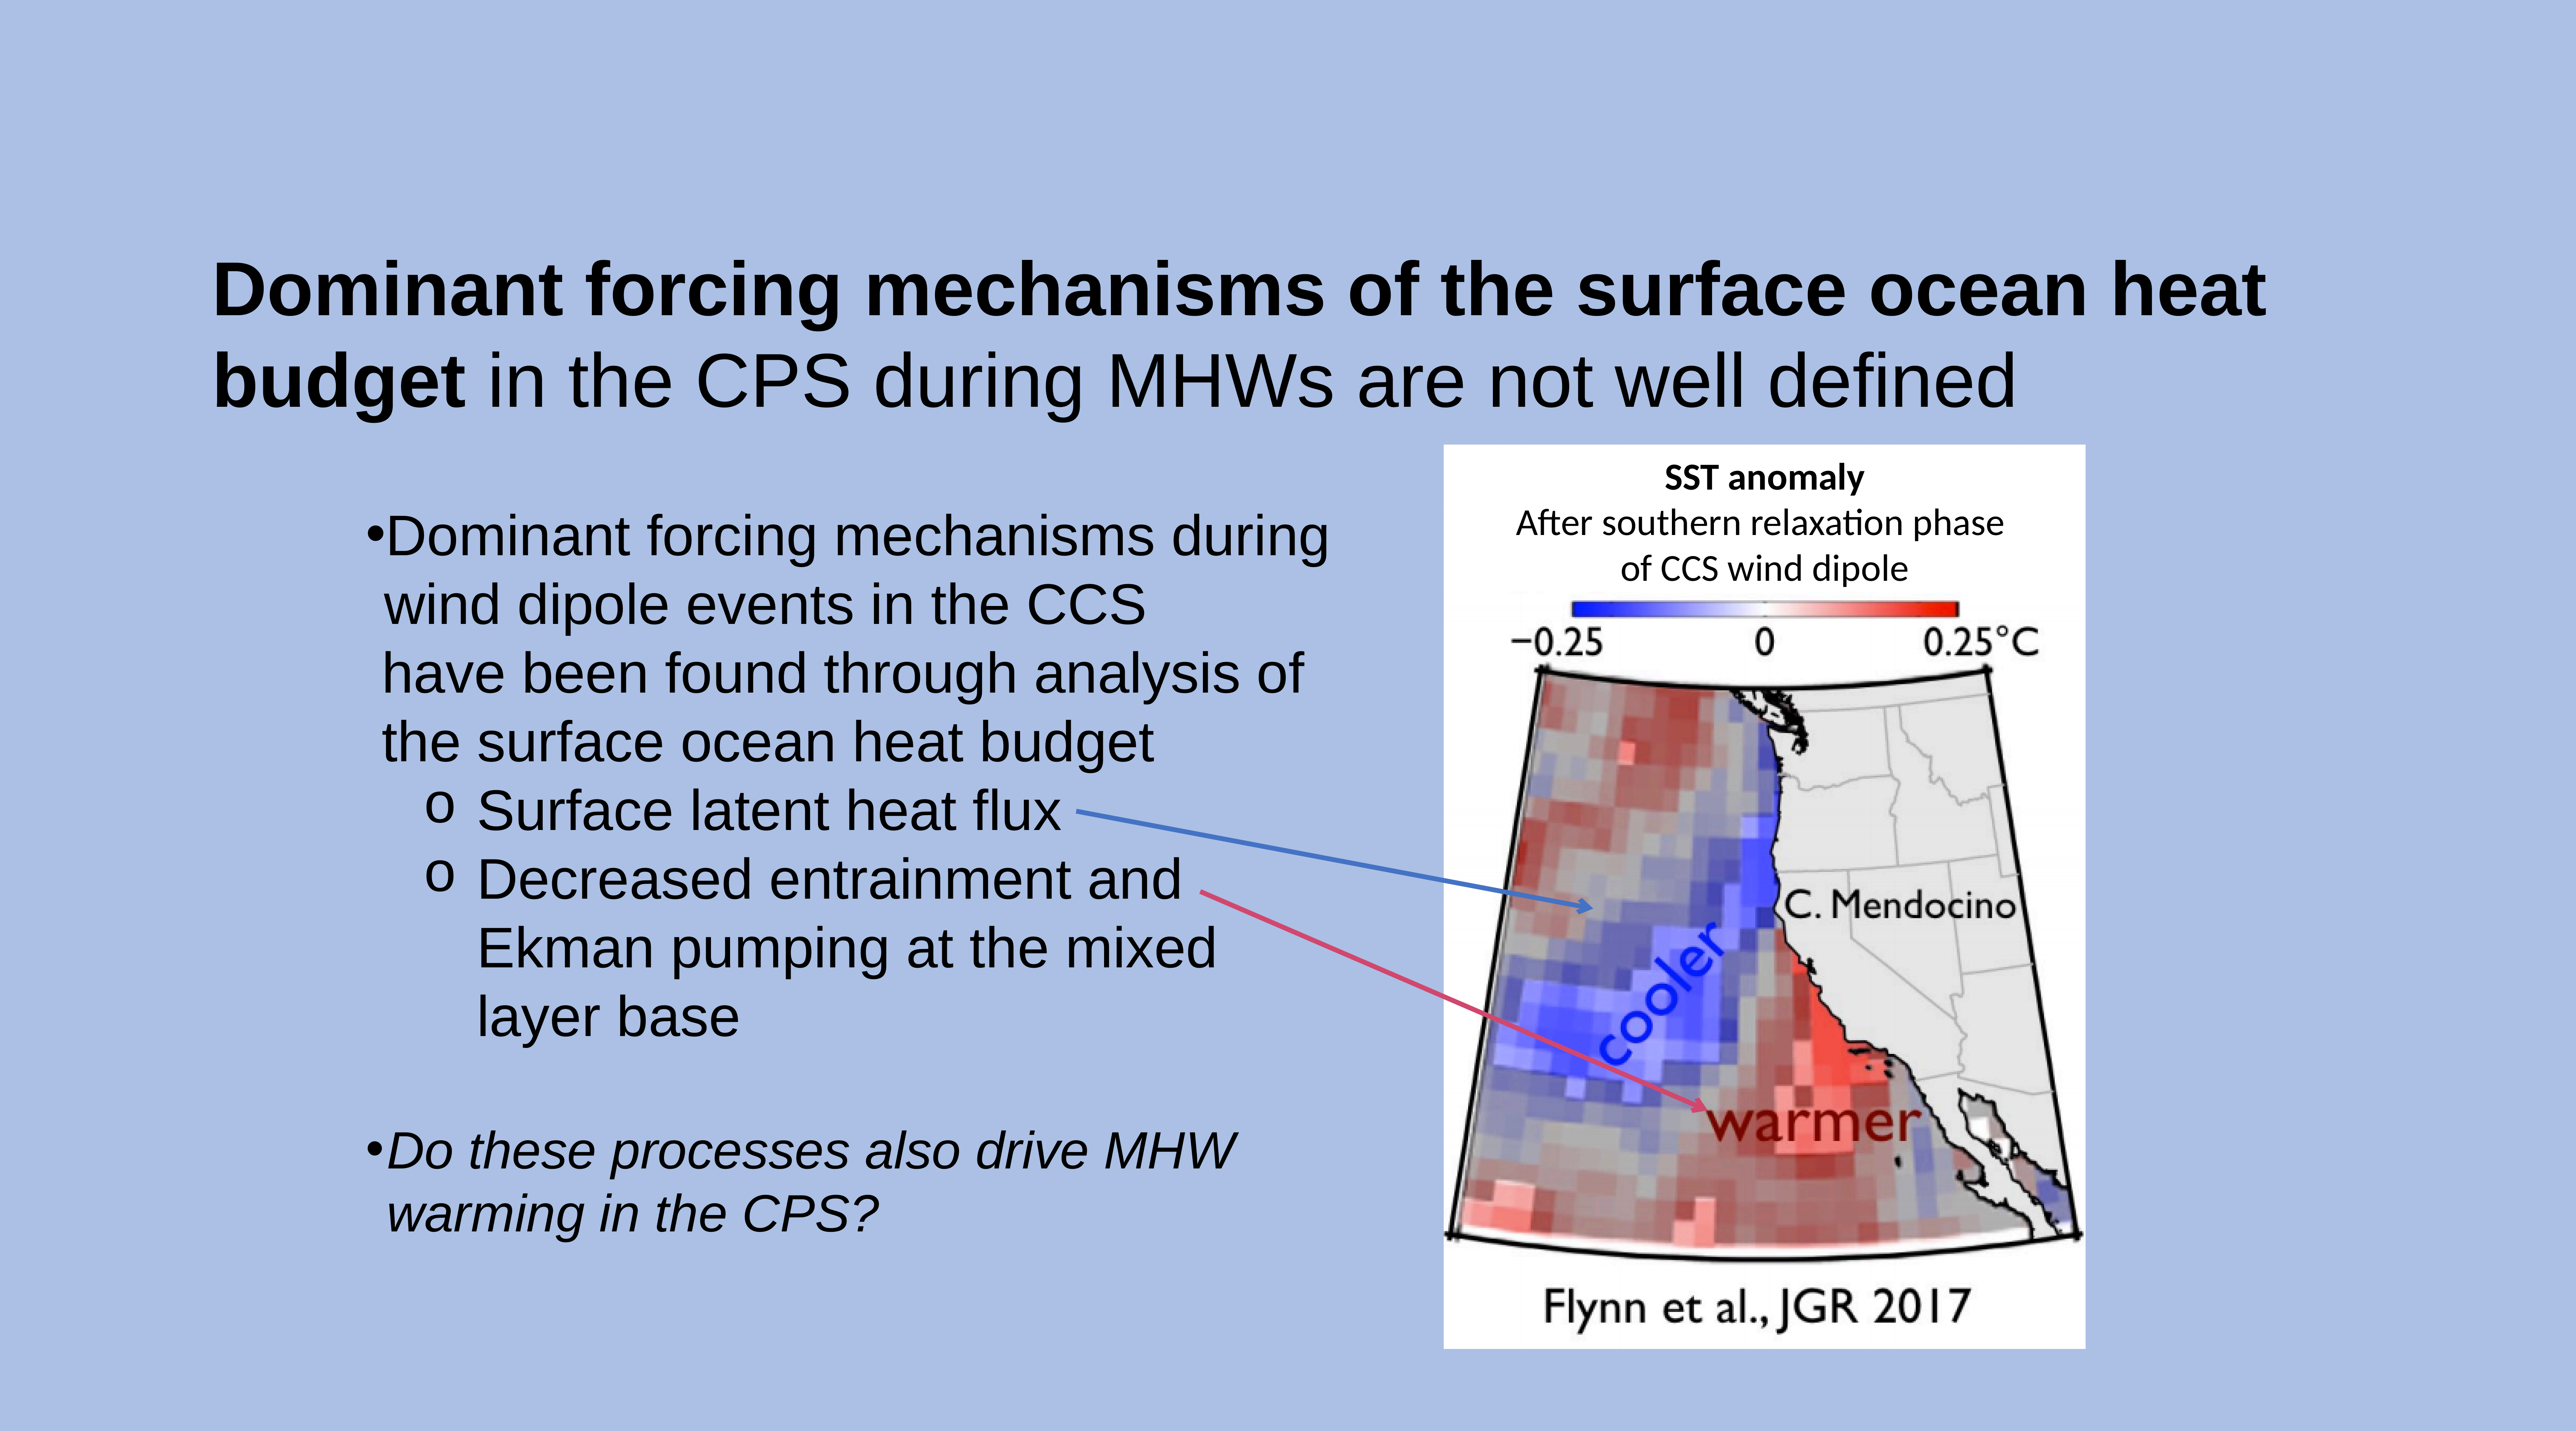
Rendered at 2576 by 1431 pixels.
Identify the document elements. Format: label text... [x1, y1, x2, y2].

text_box Dominant forcing mechanisms of the surface ocean heat budget in the CPS during MHWs are not well defined [206, 236, 2426, 425]
picture [1444, 445, 2086, 1349]
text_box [1200, 891, 1708, 1110]
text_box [1076, 811, 1593, 909]
text_box Dominant forcing mechanisms during wind dipole events in the CCS have been found through analysis of the surface ocean heat budget Surface latent heat flux Decreased entrainment and Ekman pumping at the mixed layer base Do these processes also drive MHW warming in the CPS? [360, 495, 1361, 1314]
